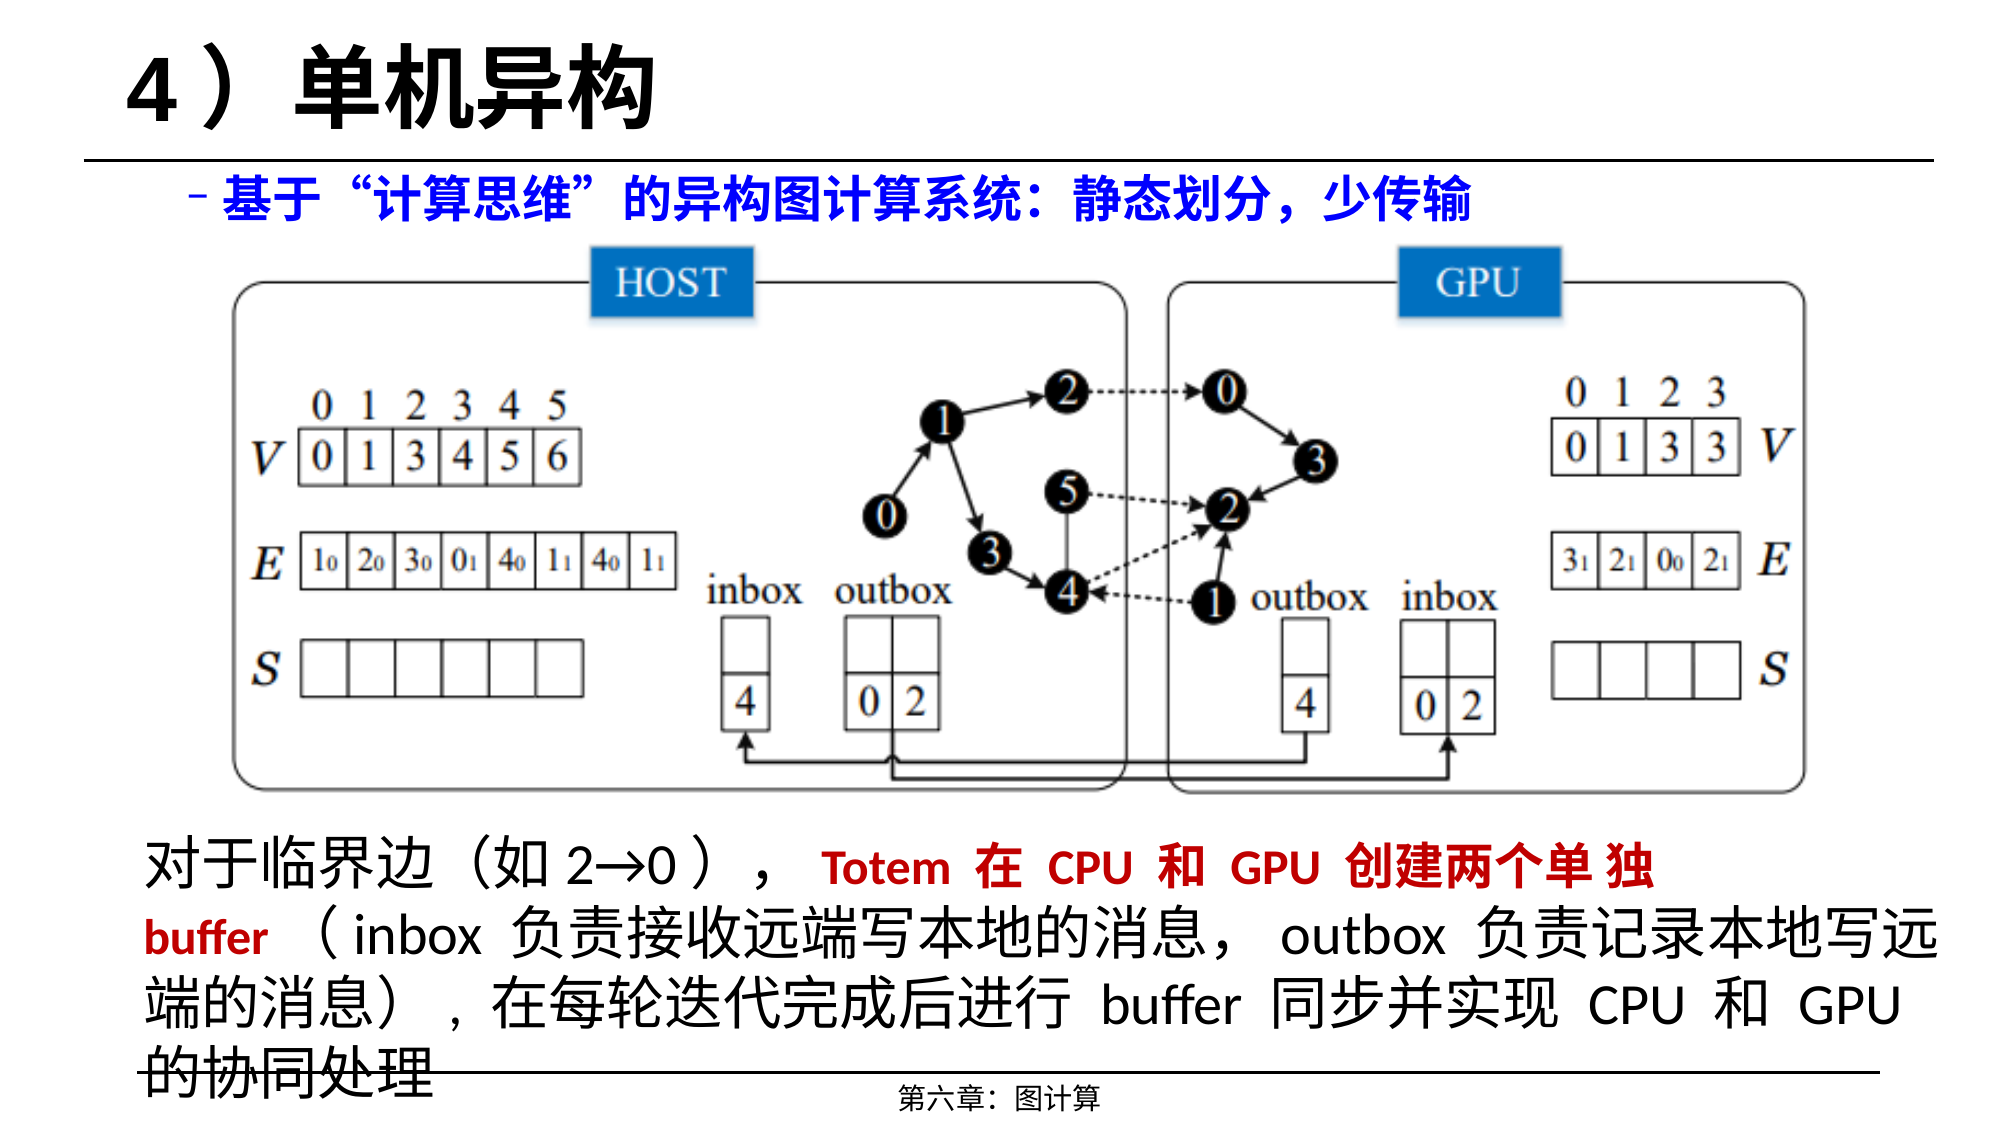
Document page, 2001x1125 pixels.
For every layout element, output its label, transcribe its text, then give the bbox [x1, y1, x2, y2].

title 4）单机异构 [111, 22, 1905, 161]
picture [193, 238, 1823, 820]
text_box 对于临界边（如2→0），Totem 在 CPU 和 GPU 创建两个单 独 buffer（inbox 负责接收远端写本地的消息，outbox 负责记录本地写远端的消息）, 在每轮迭代完成后进行 buffer 同步并实现 CPU 和 GPU 的协同处理 [128, 819, 1977, 1114]
list 基于“计算思维”的异构图计算系统：静态划分，少传输 [95, 160, 1889, 984]
